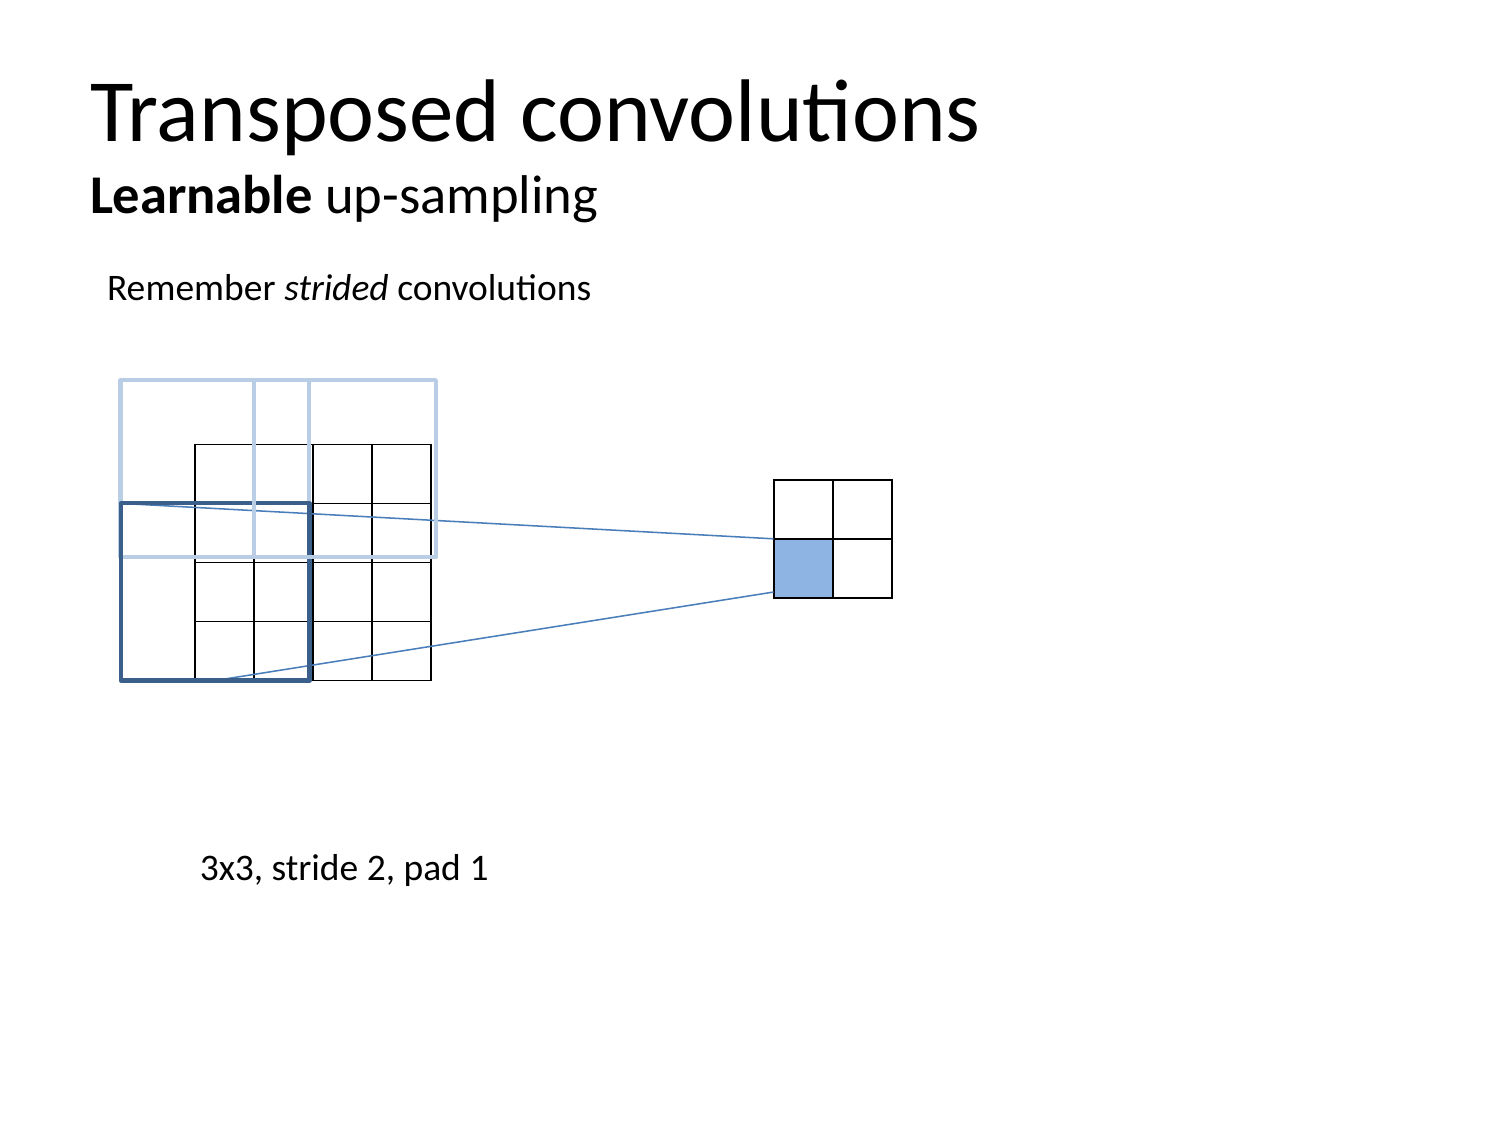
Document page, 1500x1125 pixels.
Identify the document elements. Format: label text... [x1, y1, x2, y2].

table_cell [373, 563, 430, 590]
title Transposed convolutions Learnable up-sampling [75, 45, 1425, 233]
text_box [119, 546, 312, 683]
table_cell [314, 563, 371, 590]
table_cell [834, 540, 891, 597]
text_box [120, 503, 774, 540]
table_cell [775, 540, 832, 597]
text_box Remember strided convolutions [92, 255, 607, 315]
table_header [775, 481, 832, 538]
text_box [252, 547, 438, 559]
text_box 3x3, stride 2, pad 1 [184, 835, 504, 896]
table_header [834, 481, 891, 538]
text_box [252, 378, 438, 501]
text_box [214, 591, 774, 681]
text_box [118, 378, 252, 503]
